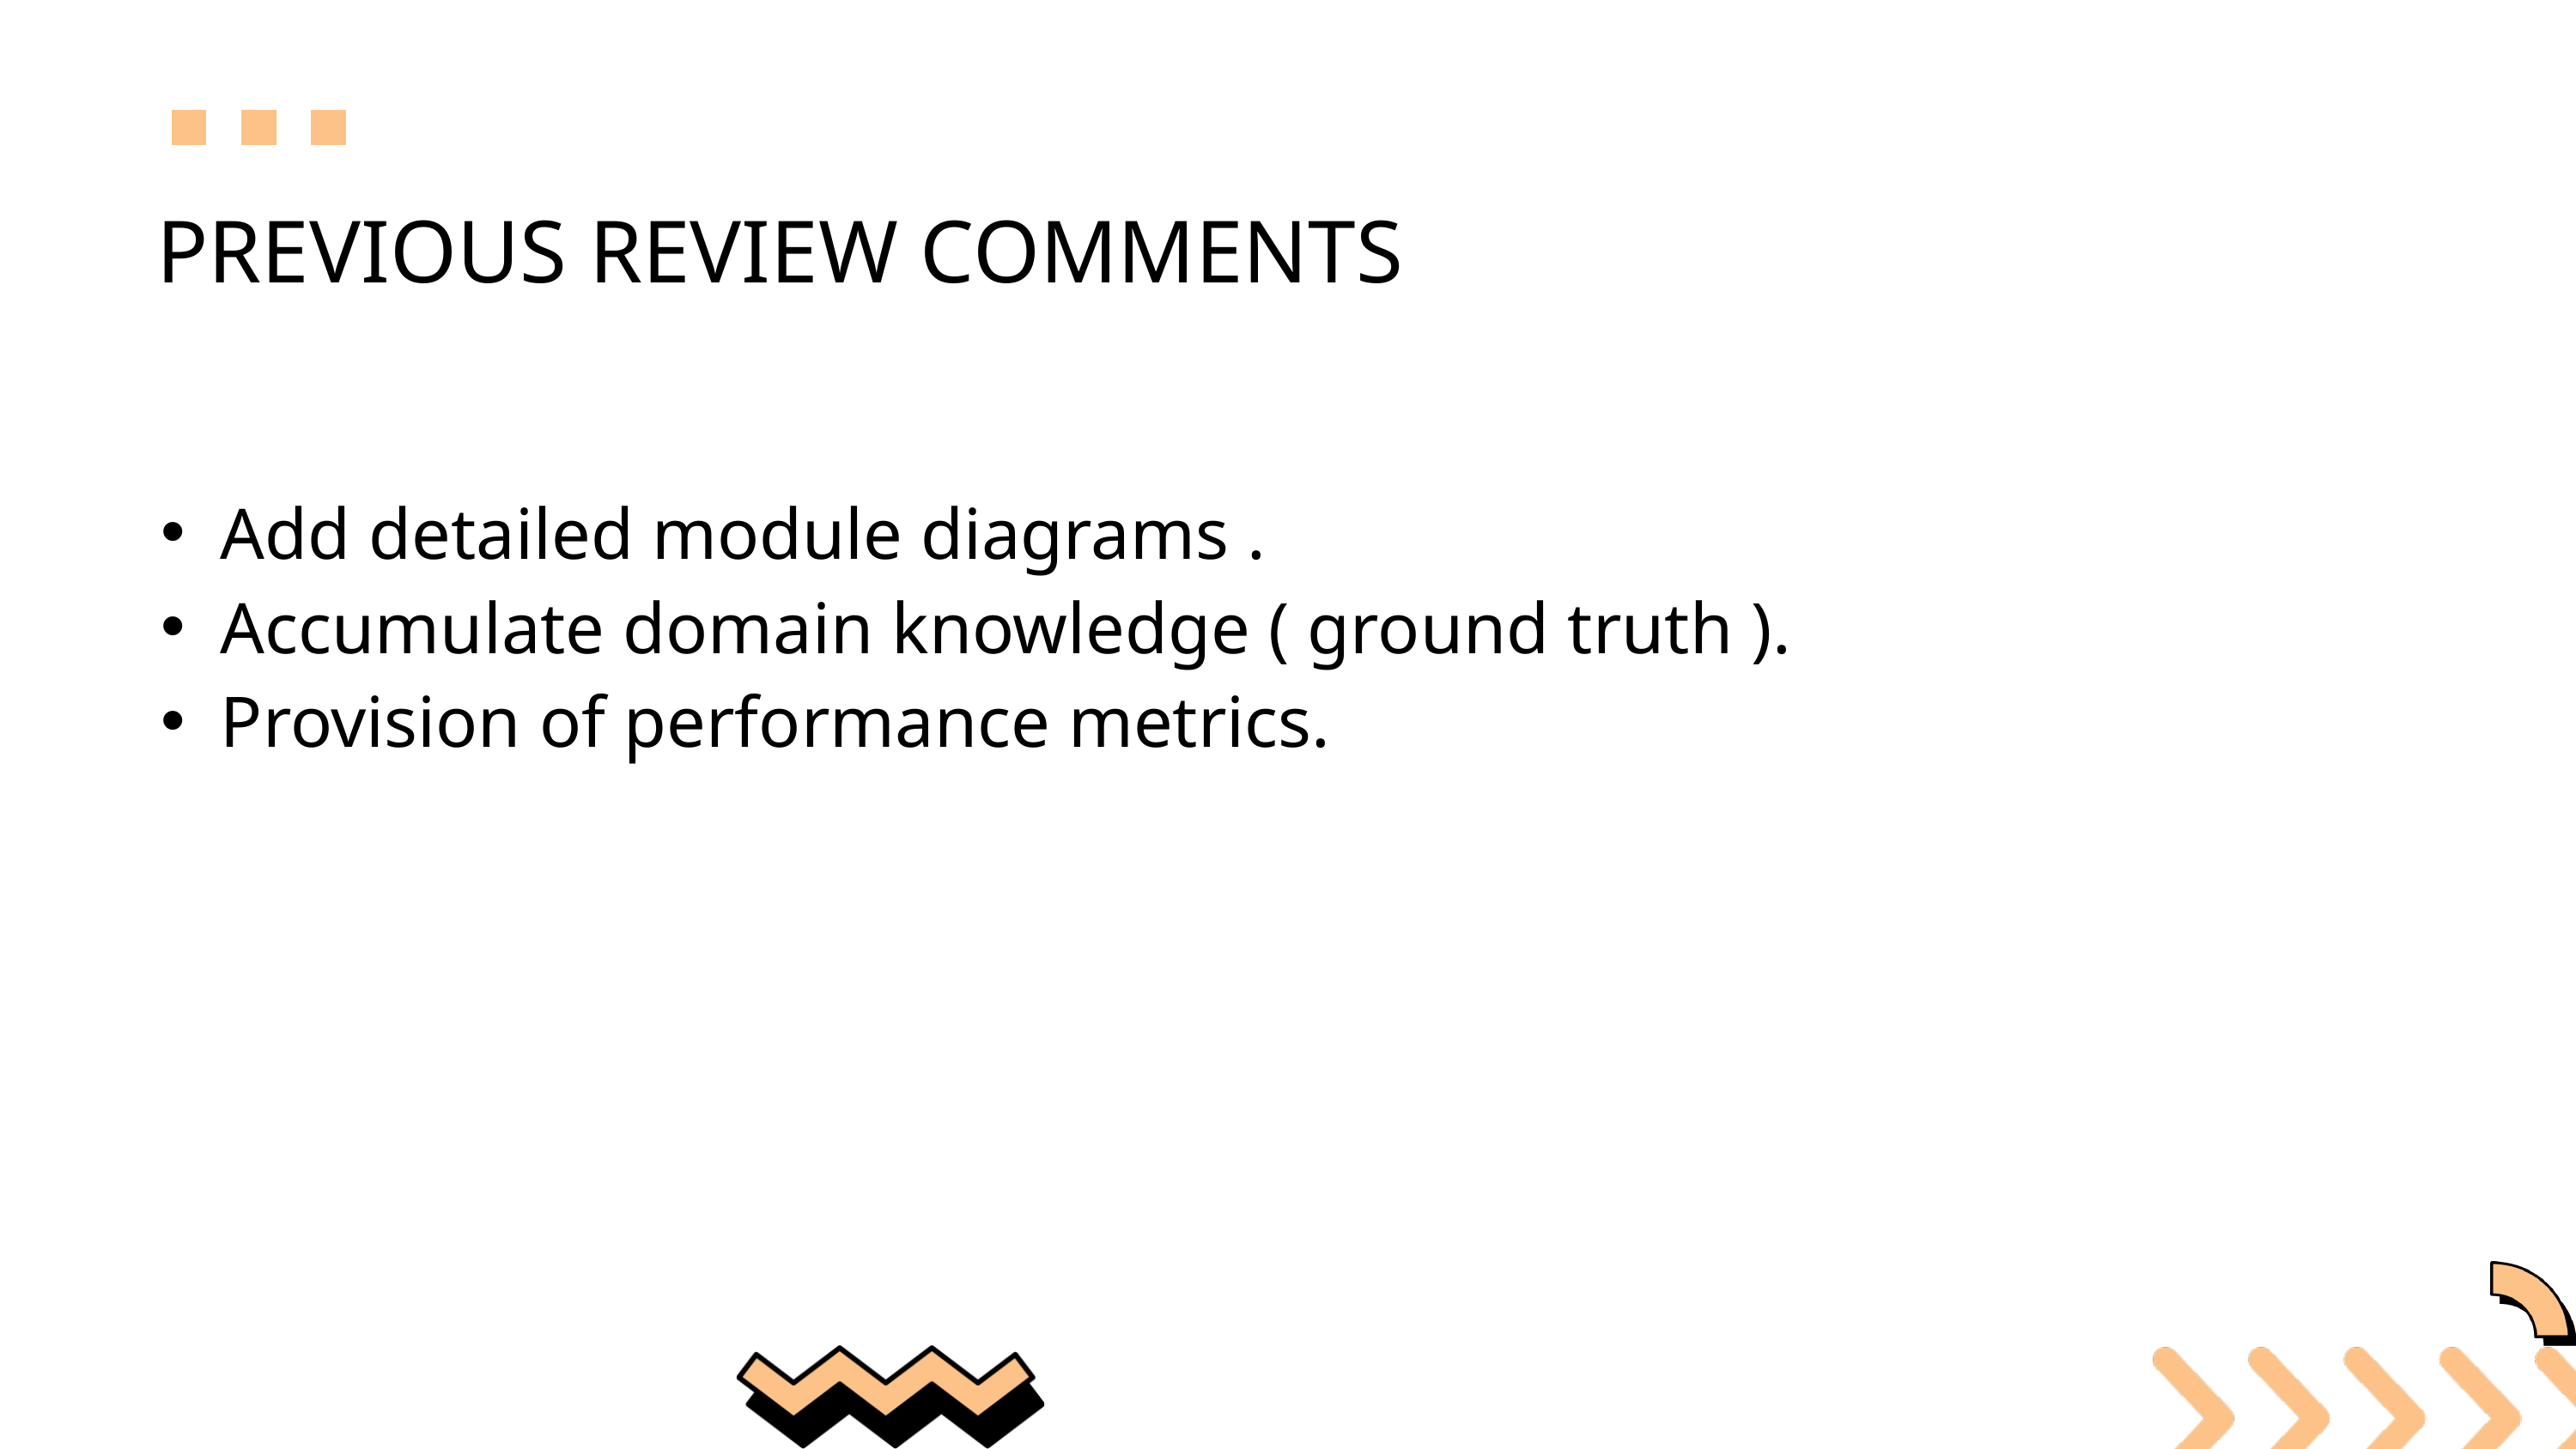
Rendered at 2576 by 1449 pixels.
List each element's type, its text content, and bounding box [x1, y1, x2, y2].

text_box [736, 1345, 1045, 1449]
text_box PREVIOUS REVIEW COMMENTS [156, 209, 1619, 300]
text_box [171, 109, 347, 145]
text_box [2152, 1346, 2576, 1449]
text_box [2490, 1261, 2576, 1346]
text_box Add detailed module diagrams . Accumulate domain knowledge ( ground truth ). Provision of performance metrics. [101, 478, 2533, 856]
